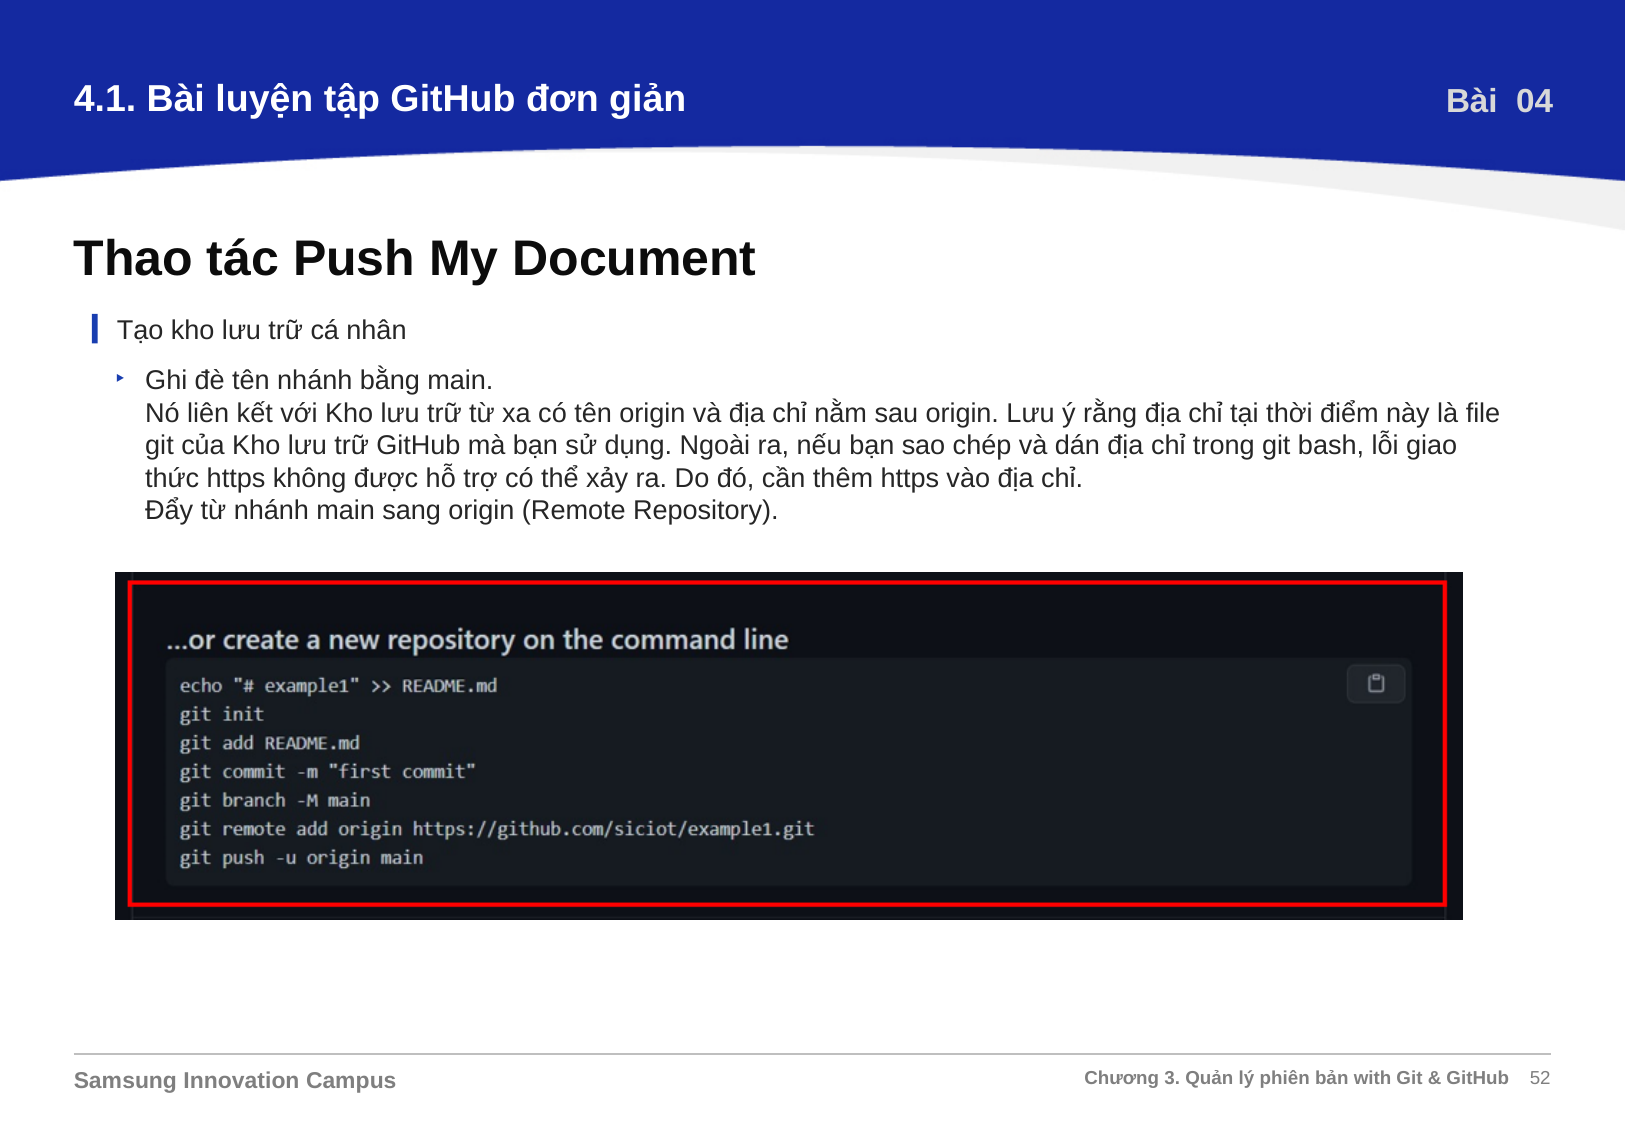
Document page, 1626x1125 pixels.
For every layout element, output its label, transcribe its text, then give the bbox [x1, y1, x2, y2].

text_box Thao tác Push My Document [73, 225, 1552, 286]
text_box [73, 73, 1554, 120]
picture [0, 0, 1625, 1125]
text_box Ghi đè tên nhánh bằng main. Nó liên kết với Kho lưu trữ từ xa có tên origin và địa chỉ nằm sau origin. Lưu ý rằng địa chỉ tại thời điểm này là file git của Kho lưu trữ GitHub mà bạn sử dụng. Ngoài ra, nếu bạn sao chép và dán địa chỉ trong git bash, lỗi giao thức https không được hỗ trợ có thể xảy ra. Do đó, cần thêm https vào địa chỉ. Đẩy từ nhánh main sang origin (Remote Repository). [115, 350, 1533, 537]
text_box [91, 311, 1533, 346]
